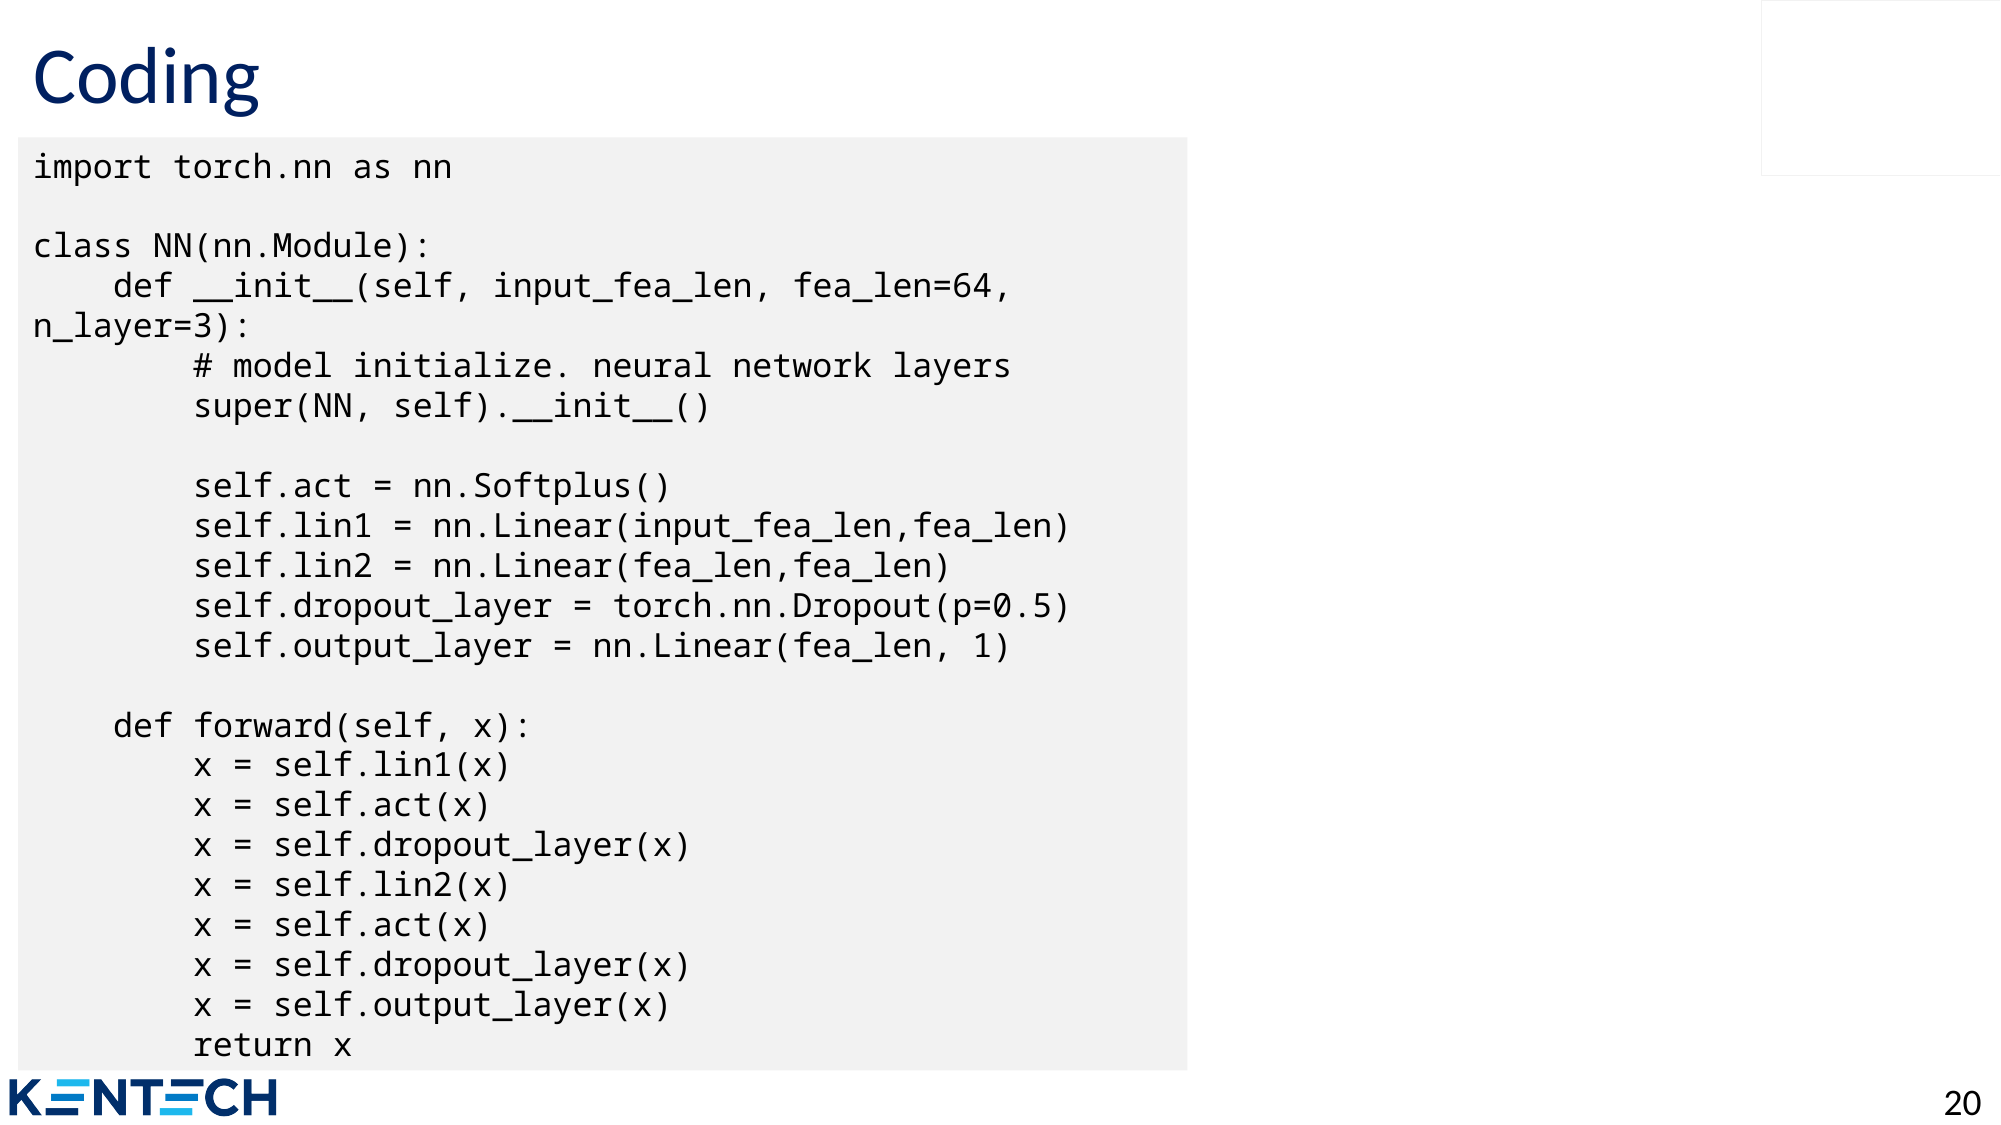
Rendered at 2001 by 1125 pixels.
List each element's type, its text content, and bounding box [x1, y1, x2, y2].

picture [7, 1075, 283, 1119]
text_box import torch.nn as nn class NN(nn.Module): def __init__(self, input_fea_len, fea_len=64, n_layer=3): # model initialize. neural network layers super(NN, self).__init__() self.act = nn.Softplus() self.lin1 = nn.Linear(input_fea_len,fea_len) self.lin2 = nn.Linear(fea_len,fea_len) self.dropout_layer = torch.nn.Dropout(p=0.5) self.output_layer = nn.Linear(fea_len, 1) def forward(self, x): x = self.lin1(x) x = self.act(x) x = self.dropout_layer(x) x = self.lin2(x) x = self.act(x) x = self.dropout_layer(x) x = self.output_layer(x) return x [16, 135, 1189, 1072]
title Coding [18, 14, 1563, 128]
slide_number 20 [1925, 1074, 2000, 1125]
